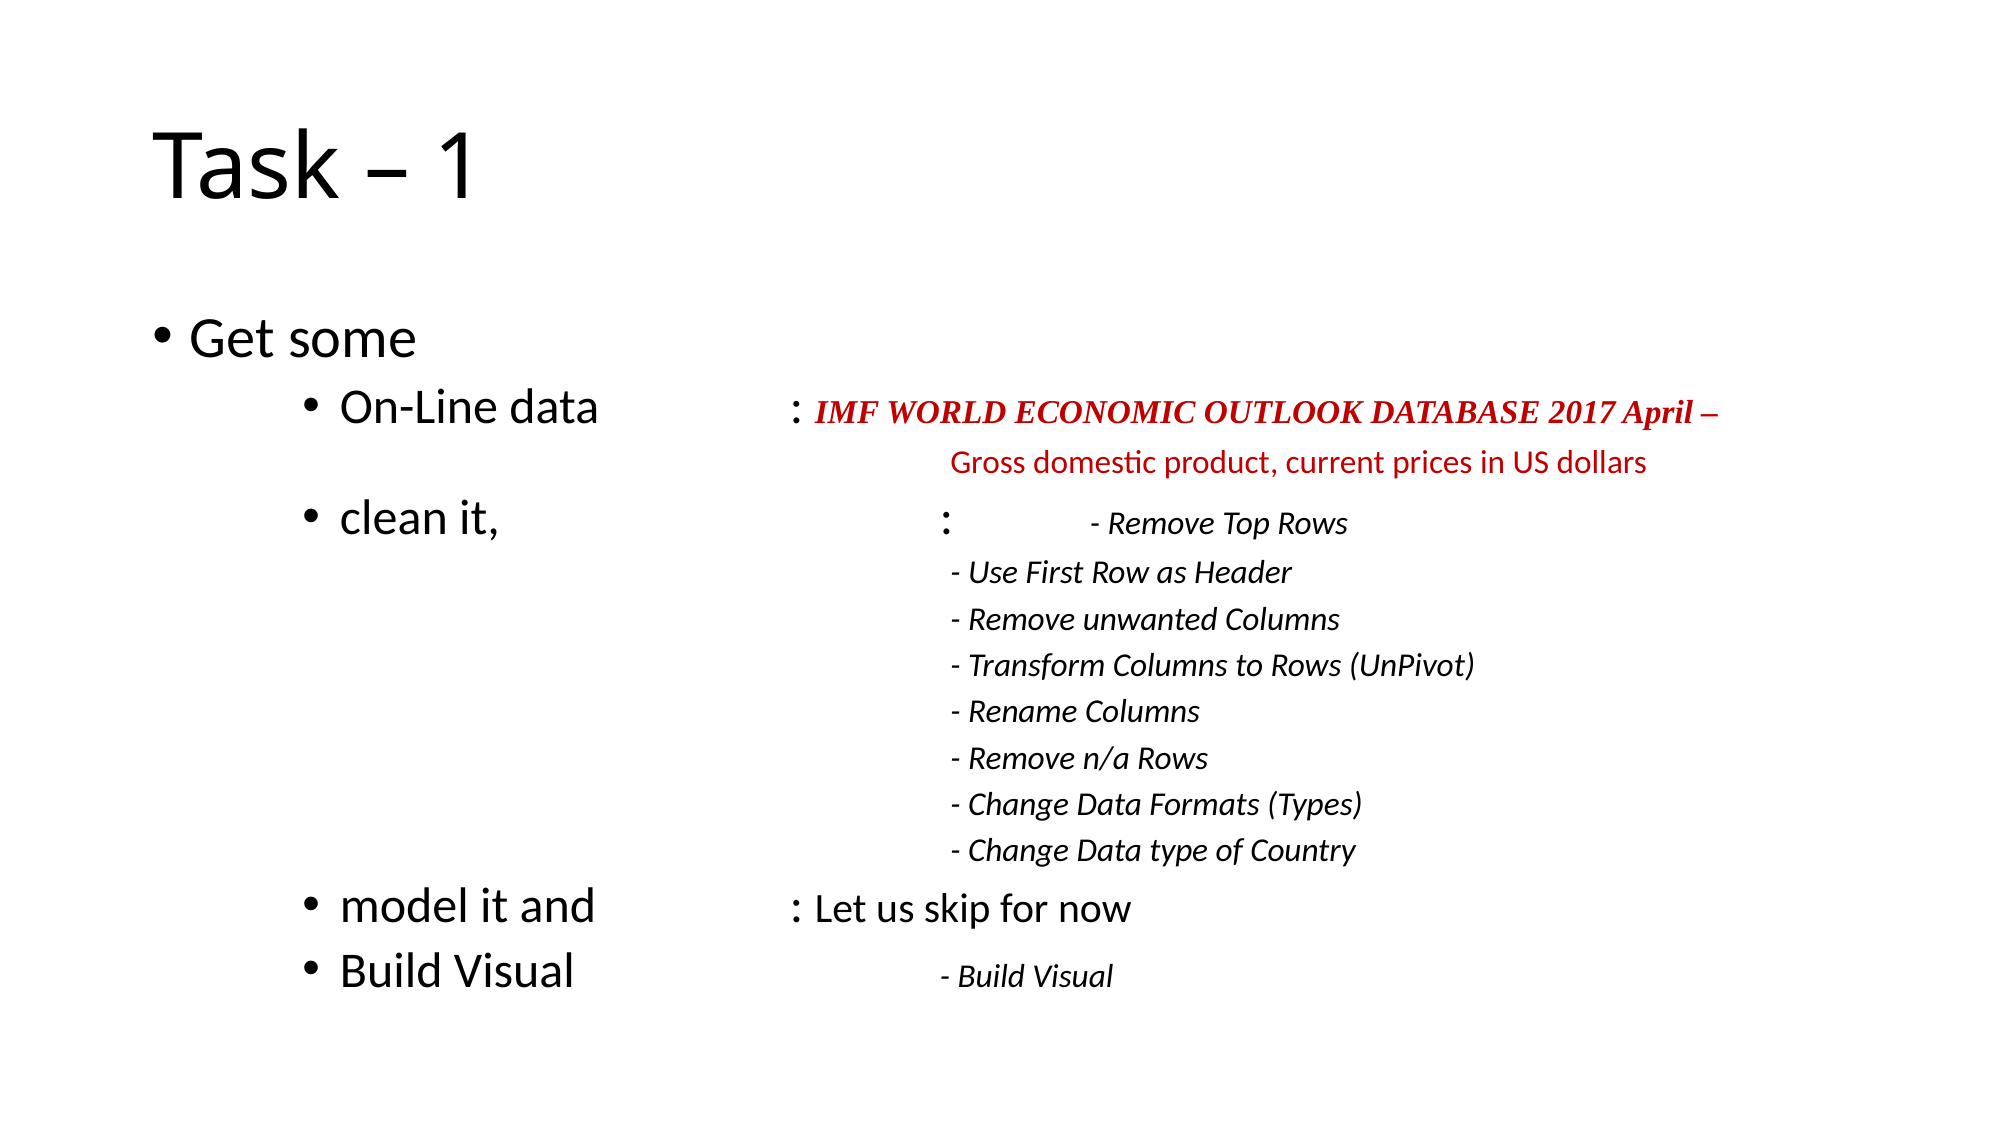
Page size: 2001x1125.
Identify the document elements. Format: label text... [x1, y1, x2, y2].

title Task – 1 [137, 59, 1863, 278]
list Get some On-Line data : IMF WORLD ECONOMIC OUTLOOK DATABASE 2017 April – Gross domestic product, current prices in US dollars clean it, : - Remove Top Rows - Use First Row as Header - Remove unwanted Columns - Transform Columns to Rows (UnPivot) - Rename Columns - Remove n/a Rows - Change Data Formats (Types) - Change Data type of Country model it and : Let us skip for now Build Visual - Build Visual [137, 299, 1863, 1014]
